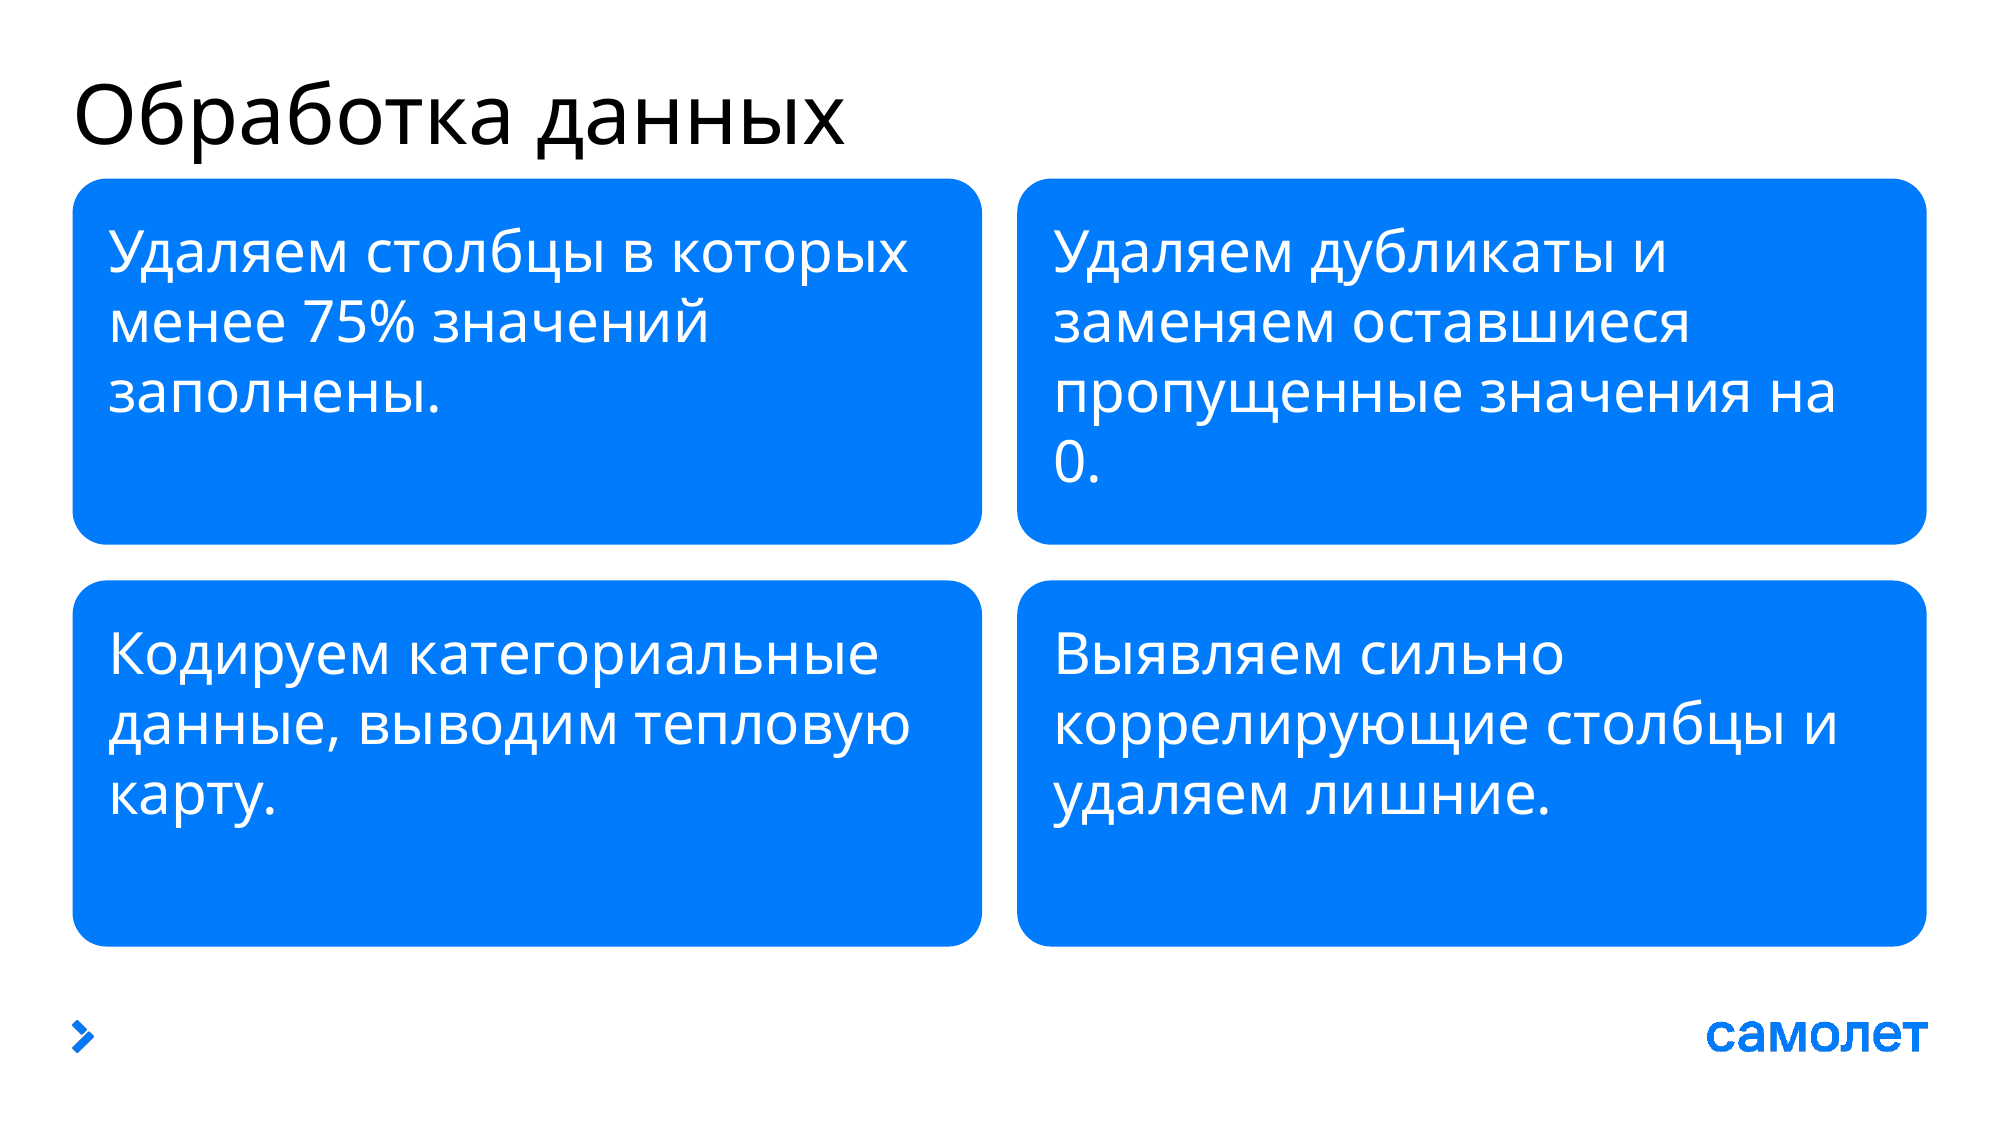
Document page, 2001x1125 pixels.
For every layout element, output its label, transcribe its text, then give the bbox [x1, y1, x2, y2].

picture [1707, 1021, 1928, 1052]
list Удаляем столбцы в которых менее 75% значений заполнены. [108, 214, 947, 510]
list Выявляем сильно коррелирующие столбцы и удаляем лишние. [1053, 615, 1892, 912]
title Обработка данных [72, 71, 1928, 180]
list Кодируем категориальные данные, выводим тепловую карту. [108, 615, 947, 912]
list Удаляем дубликаты и заменяем оставшиеся пропущенные значения на 0. [1053, 214, 1892, 510]
picture [72, 1020, 94, 1053]
